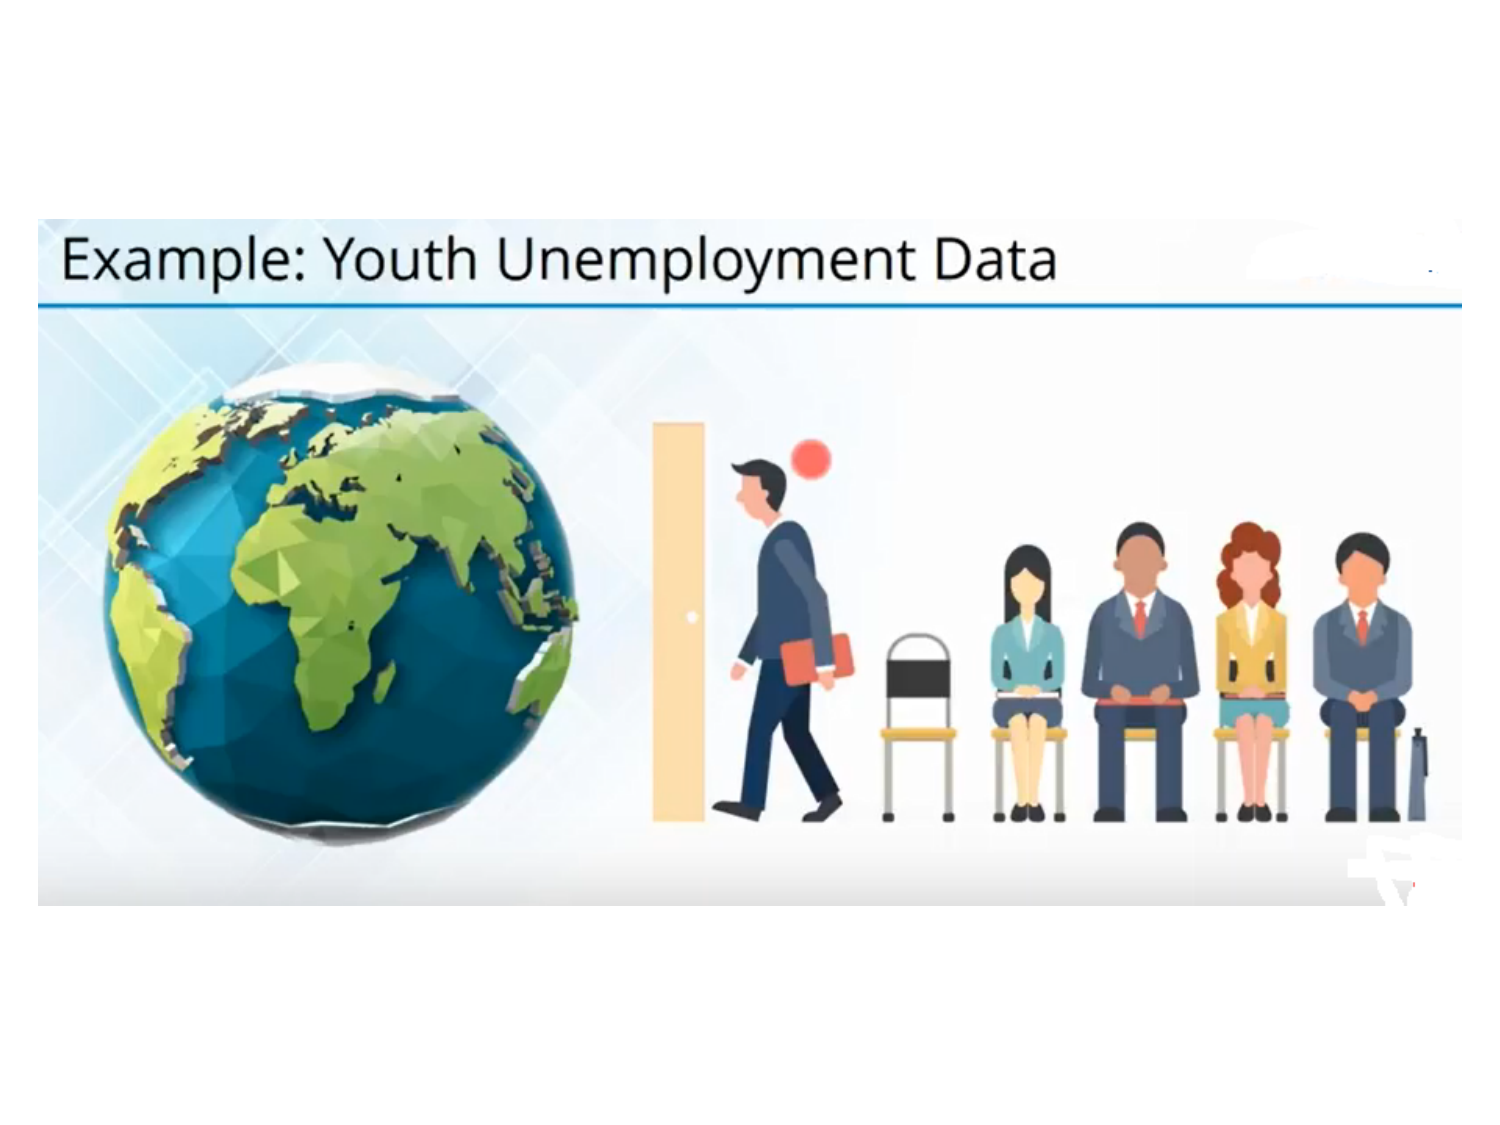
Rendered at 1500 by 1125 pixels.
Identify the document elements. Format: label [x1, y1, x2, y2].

picture [37, 219, 1462, 906]
